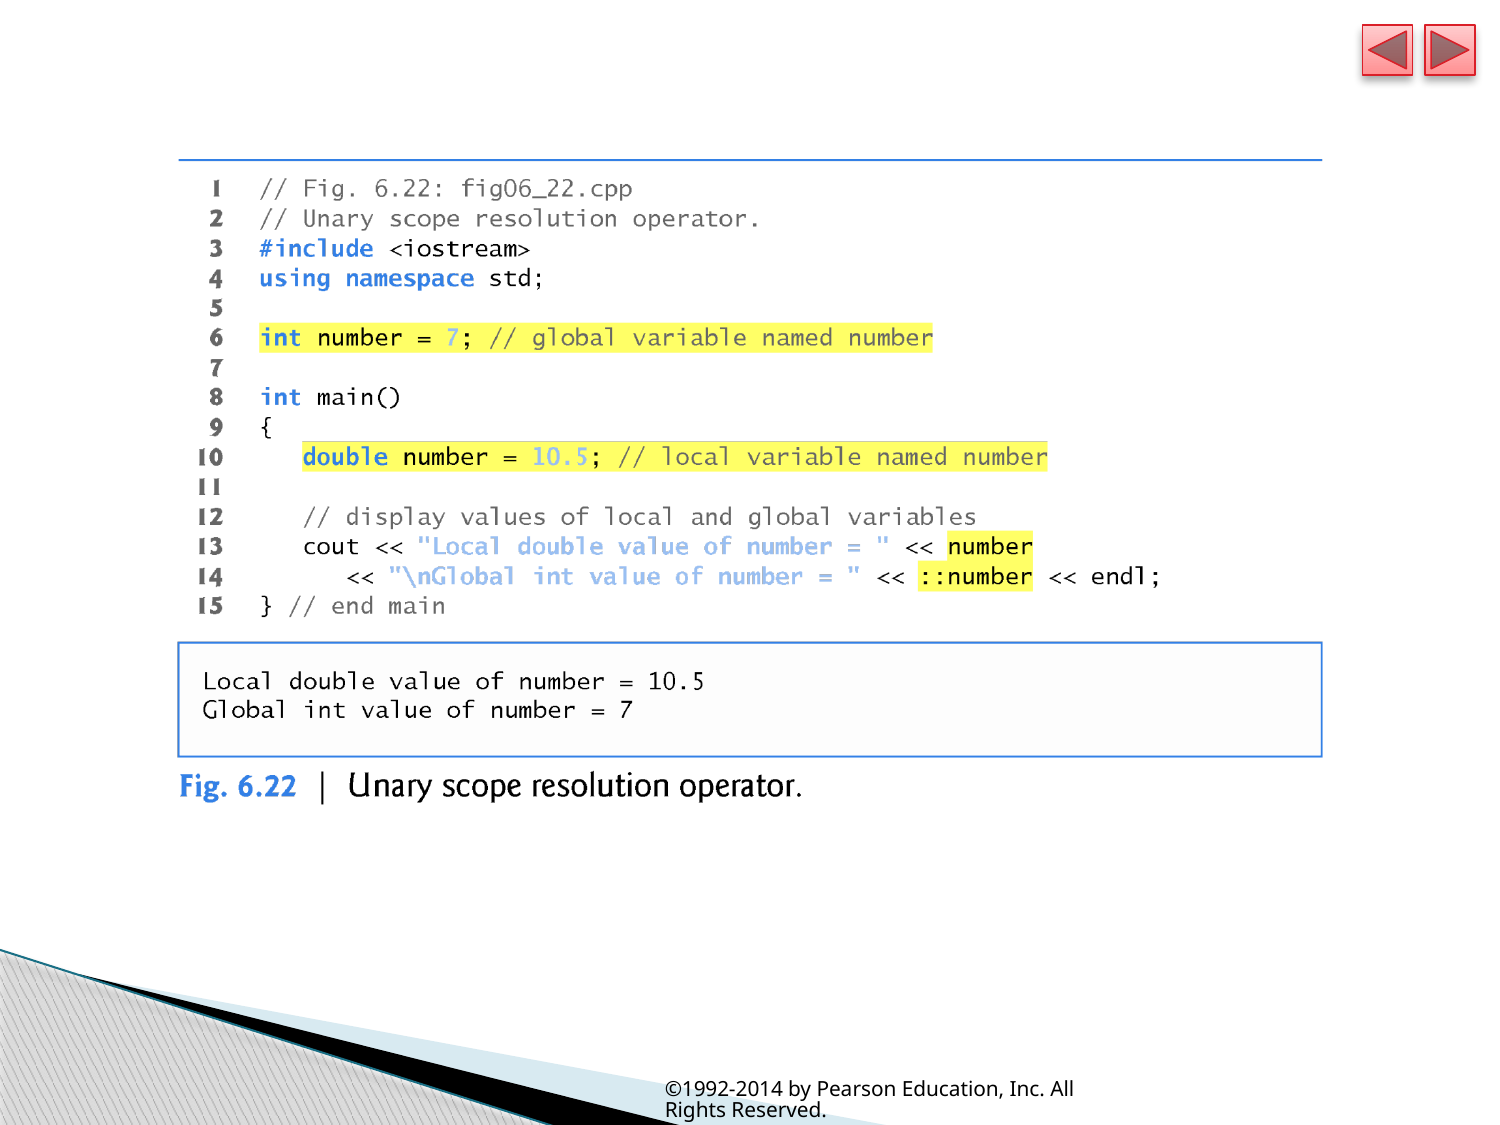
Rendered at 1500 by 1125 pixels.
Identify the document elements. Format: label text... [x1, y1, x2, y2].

picture [0, 106, 1500, 1018]
footer ©1992-2014 by Pearson Education, Inc. All Rights Reserved. [650, 1051, 1105, 1112]
